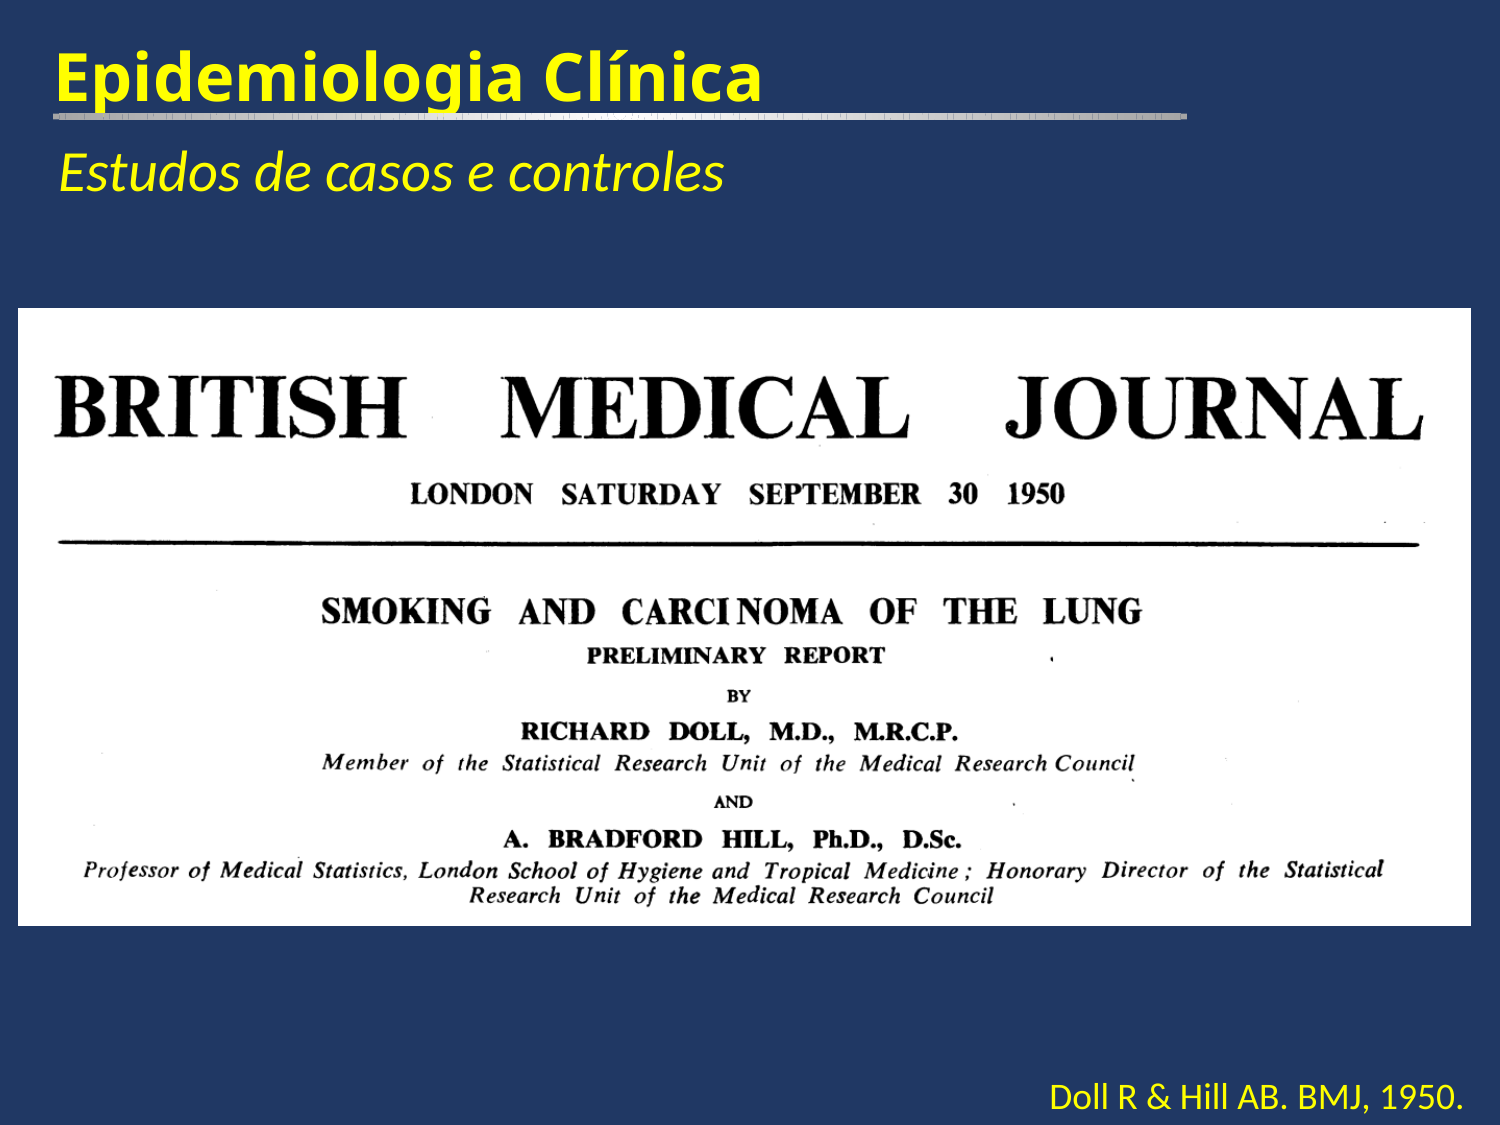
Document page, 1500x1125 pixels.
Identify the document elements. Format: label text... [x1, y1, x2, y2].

picture [17, 308, 1471, 926]
text_box Epidemiologia Clínica [38, 27, 1498, 240]
text_box [53, 113, 1187, 120]
text_box Estudos de casos e controles [43, 125, 741, 211]
text_box Doll R & Hill AB. BMJ, 1950. [1034, 1064, 1500, 1125]
